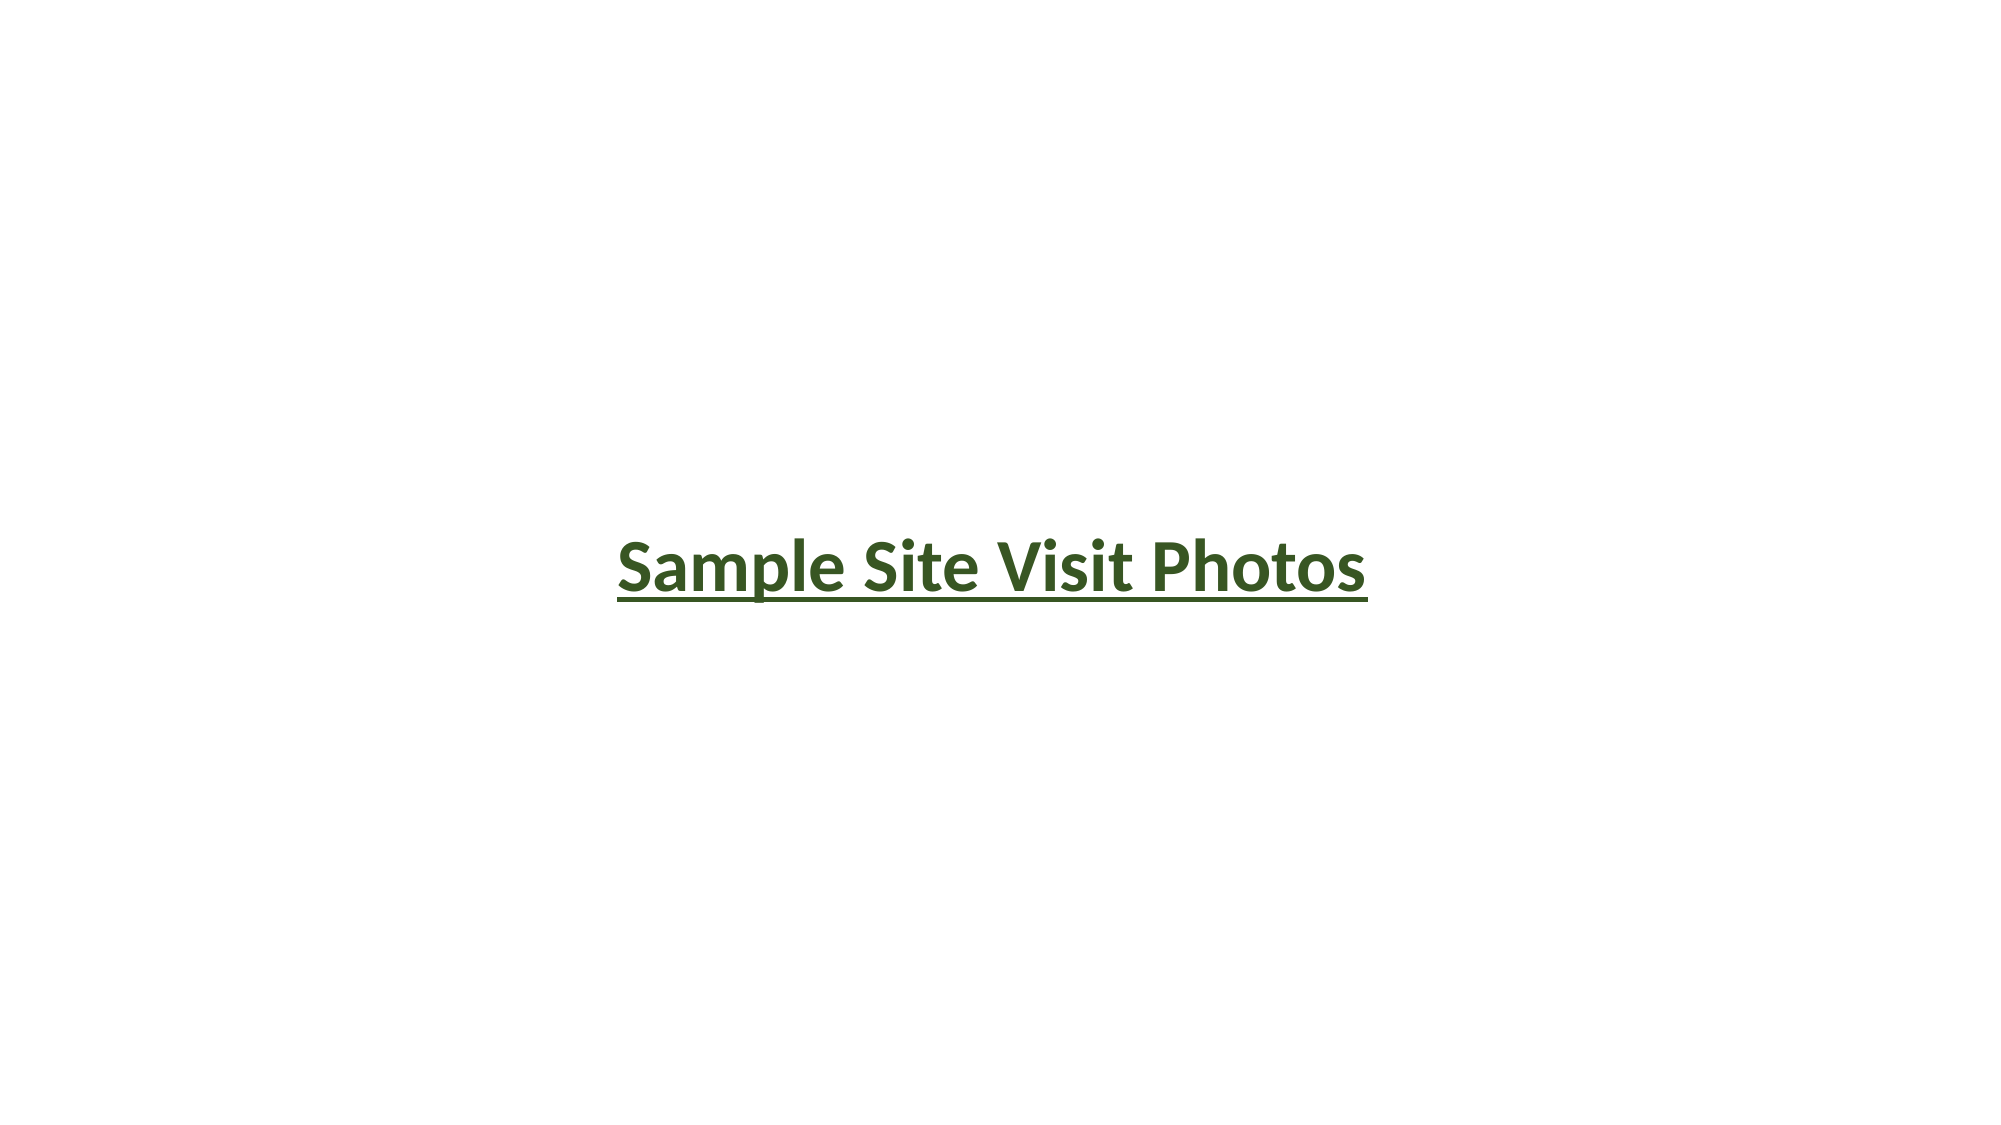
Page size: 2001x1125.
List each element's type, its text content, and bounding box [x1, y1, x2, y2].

text_box Sample Site Visit Photos [602, 509, 1458, 615]
